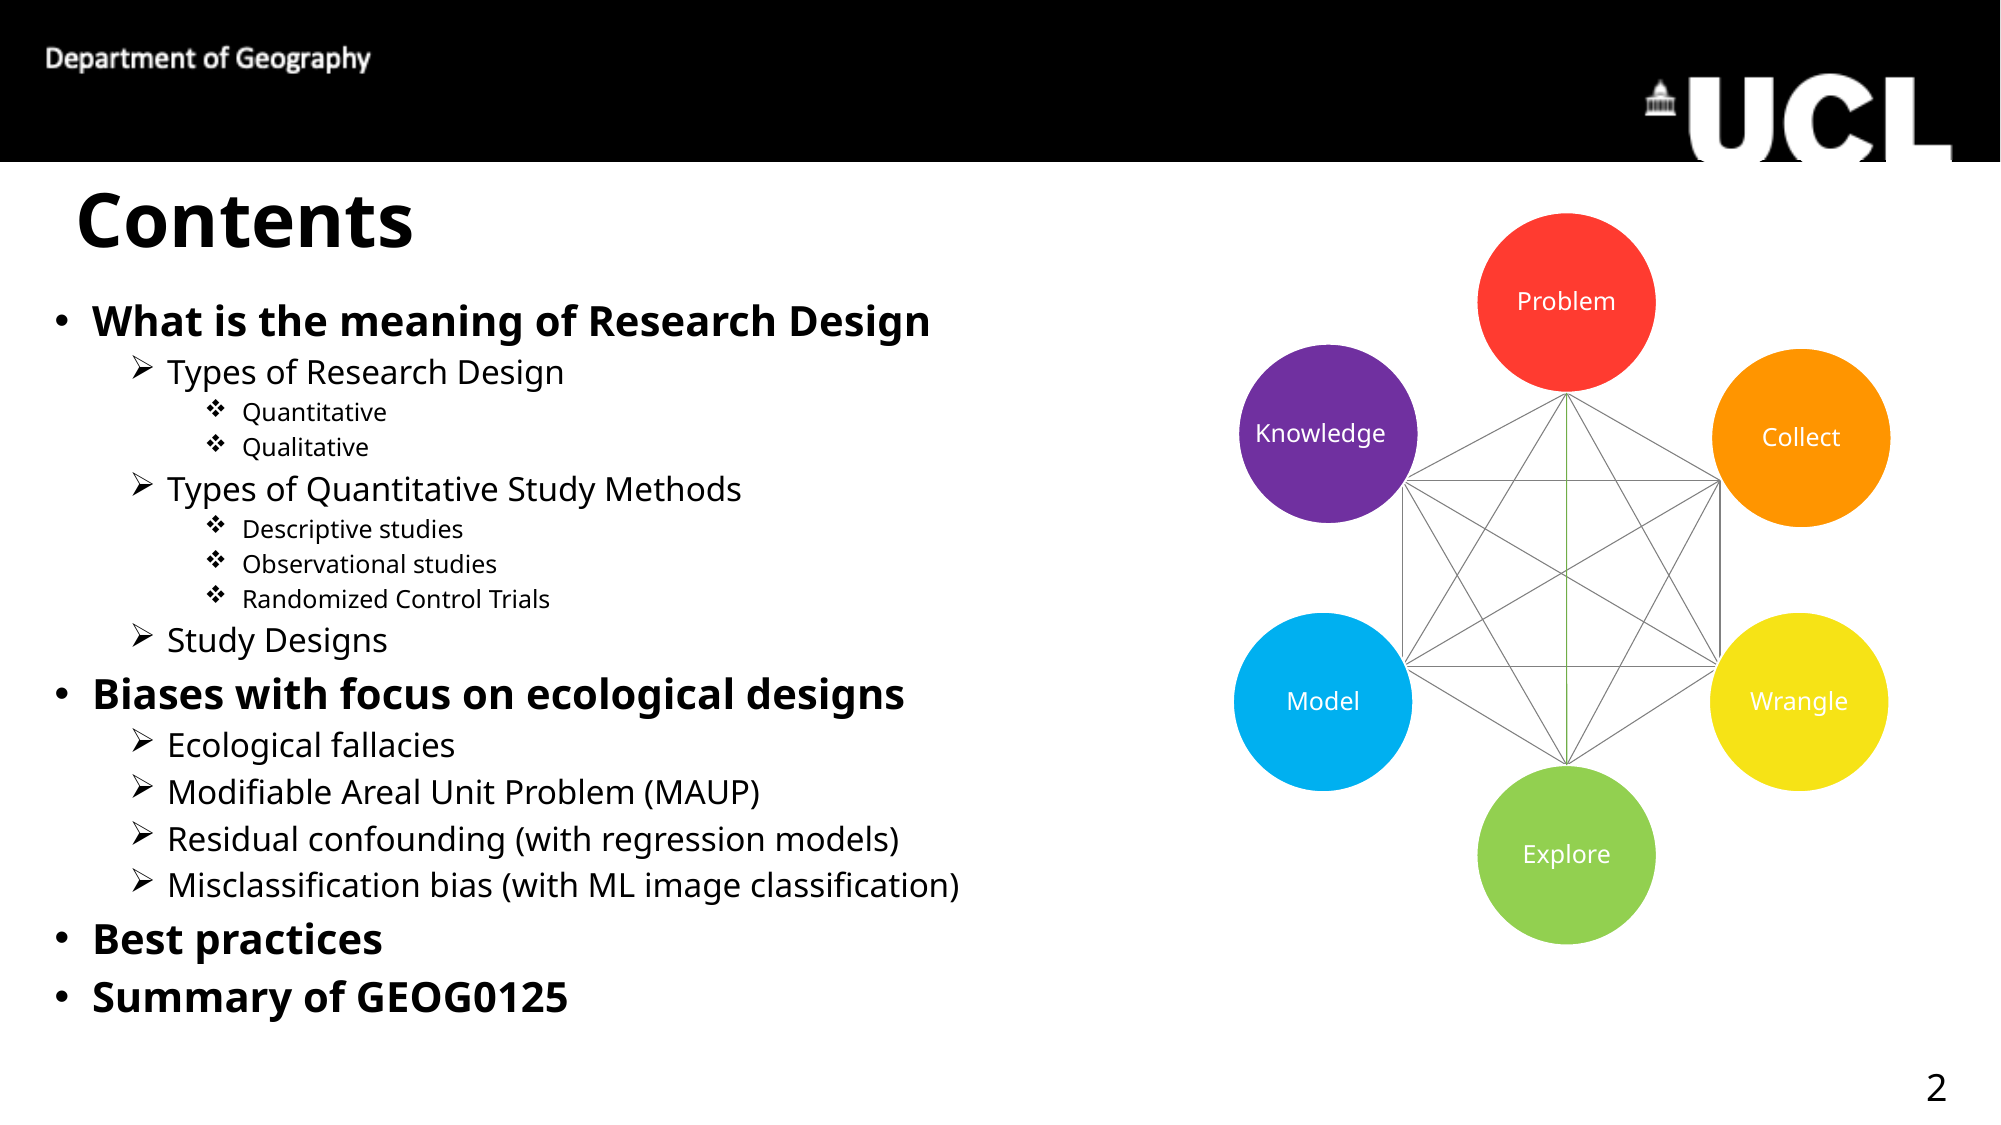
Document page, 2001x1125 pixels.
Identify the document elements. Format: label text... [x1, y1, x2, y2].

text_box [1232, 212, 1892, 946]
text_box Contents [60, 175, 1600, 283]
picture [0, 0, 2000, 160]
text_box 2 [1911, 1056, 2000, 1080]
text_box What is the meaning of Research Design Types of Research Design Quantitative Qualitative Types of Quantitative Study Methods Descriptive studies Observational studies Randomized Control Trials Study Designs Biases with focus on ecological designs Ecological fallacies Modifiable Areal Unit Problem (MAUP) Residual confounding (with regression models) Misclassification bias (with ML image classification) Best practices Summary of GEOG0125 [39, 287, 1231, 1069]
